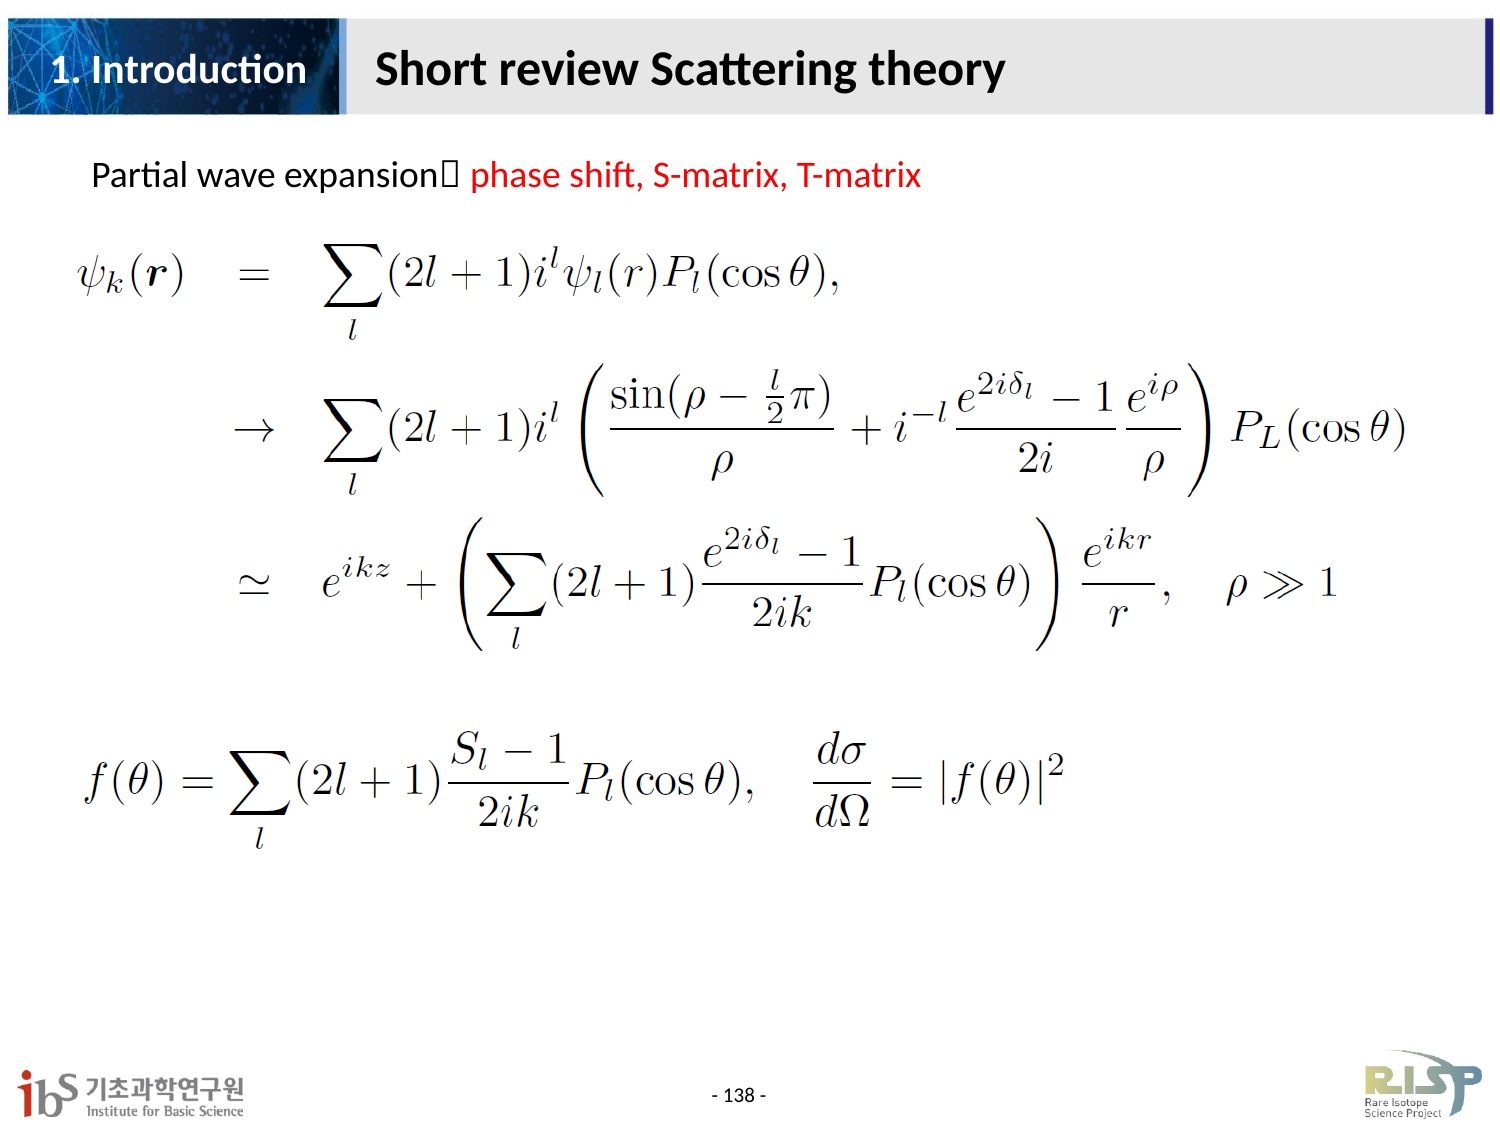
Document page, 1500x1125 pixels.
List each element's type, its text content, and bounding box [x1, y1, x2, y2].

picture [1364, 1049, 1482, 1119]
text_box Partial wave expansion phase shift, S-matrix, T-matrix [76, 142, 1164, 203]
picture [73, 704, 1090, 873]
picture [59, 219, 1418, 675]
picture [2, 10, 1500, 130]
picture [17, 1070, 243, 1117]
